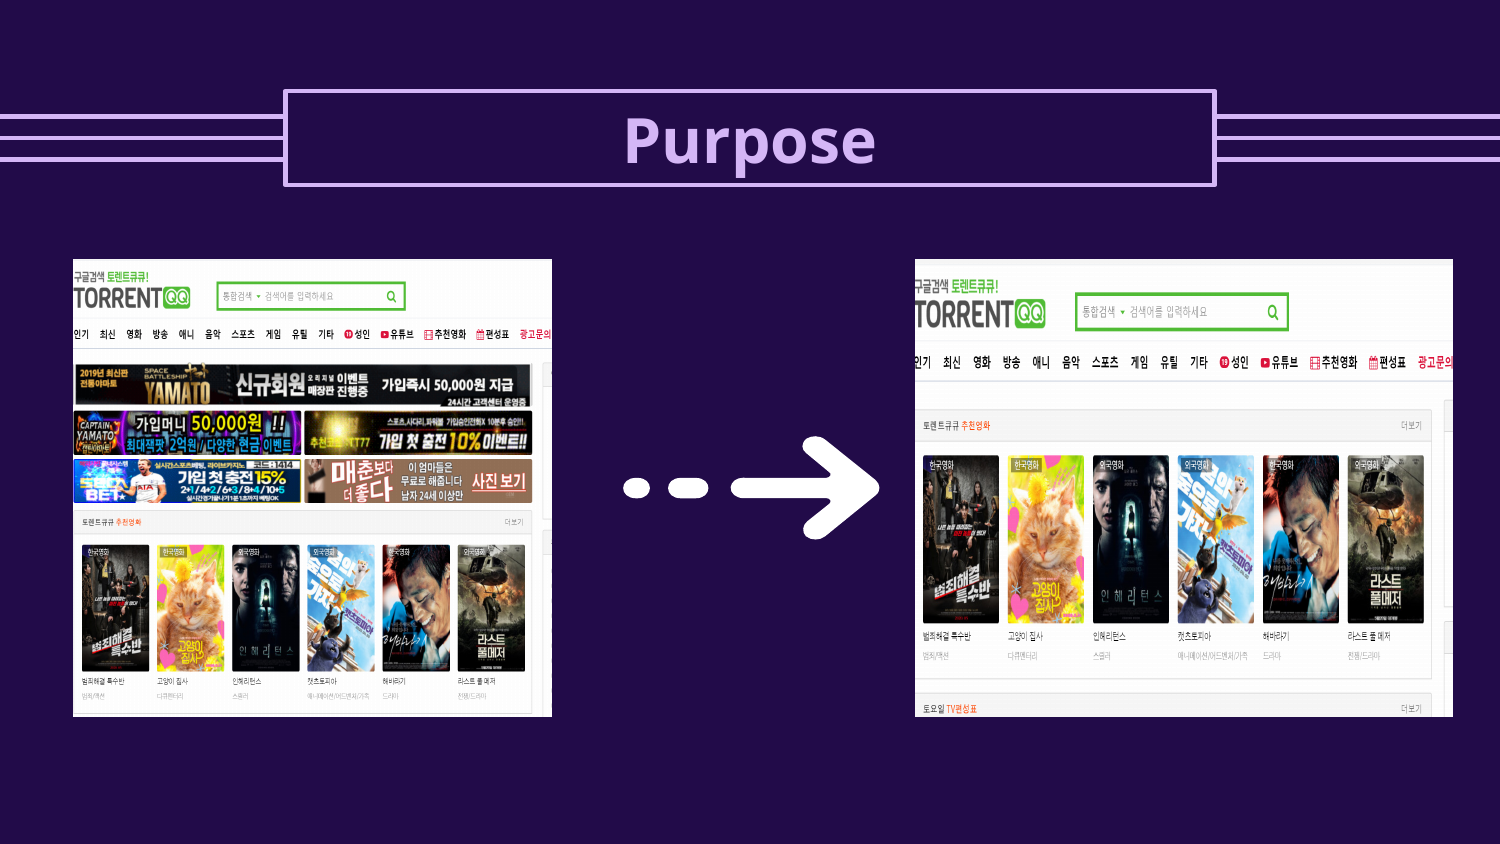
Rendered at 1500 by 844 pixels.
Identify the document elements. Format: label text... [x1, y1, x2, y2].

title Purpose [283, 89, 1217, 187]
picture [914, 259, 1453, 717]
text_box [618, 435, 882, 540]
picture [73, 259, 553, 717]
